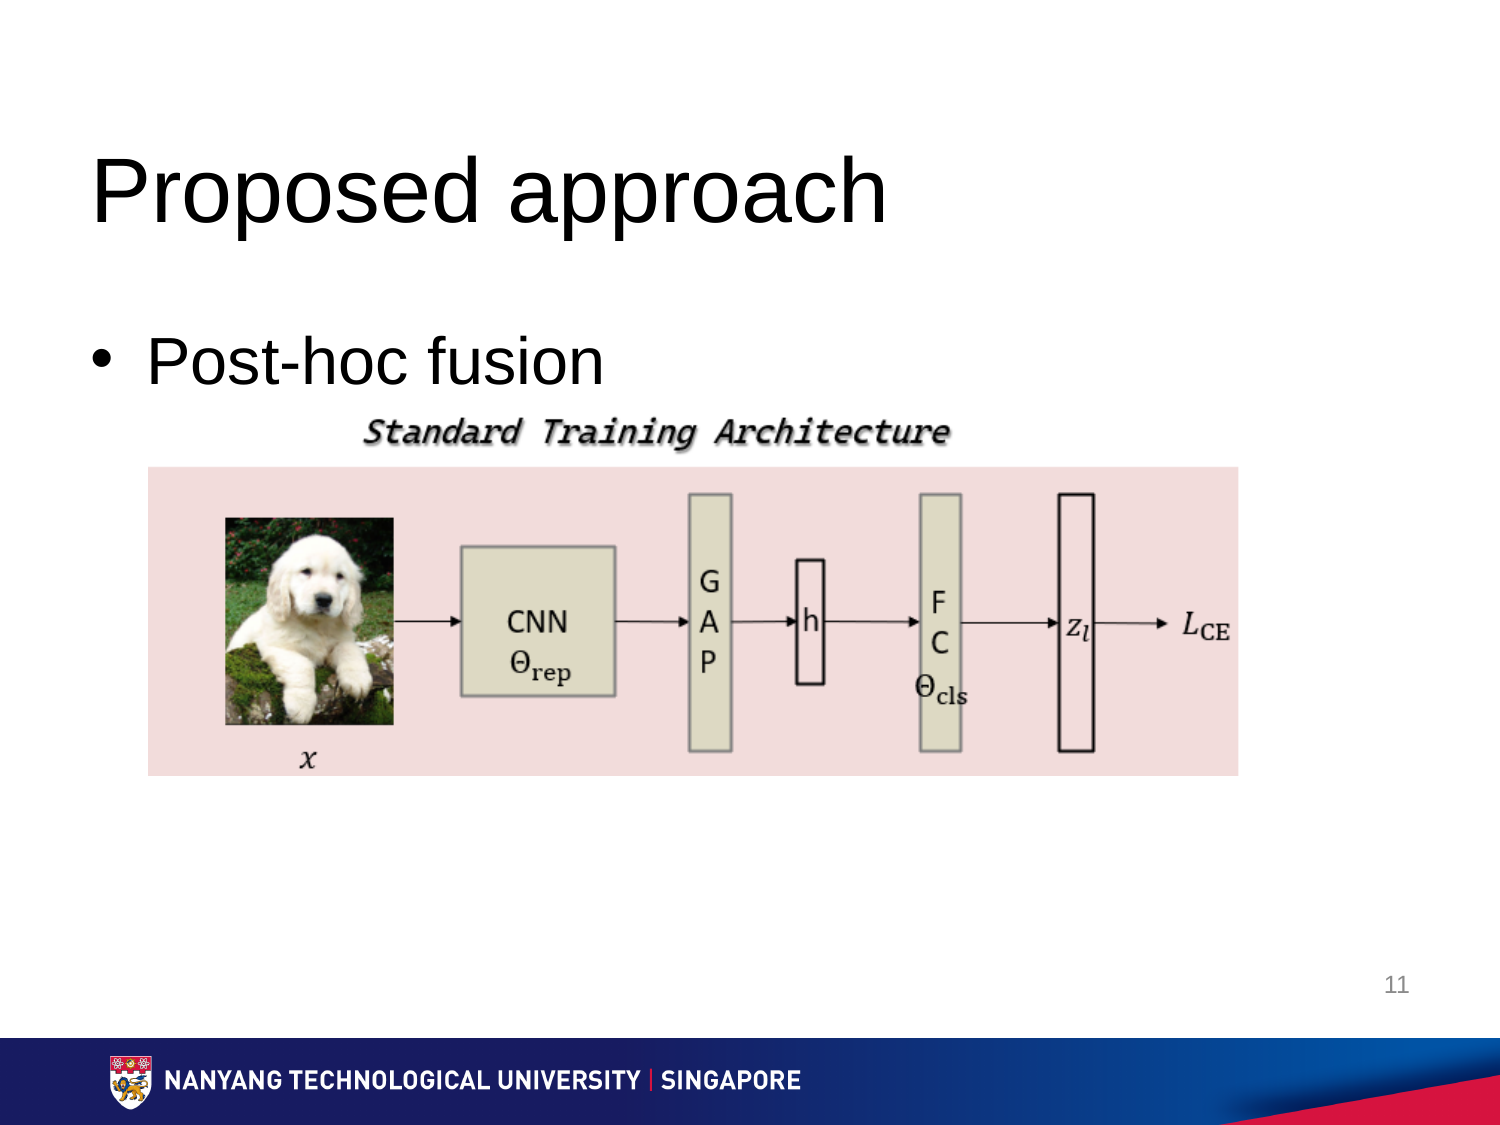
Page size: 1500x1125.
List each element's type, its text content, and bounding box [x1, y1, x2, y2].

list Post-hoc fusion [75, 309, 1425, 946]
picture [0, 1038, 1500, 1125]
picture [147, 405, 1239, 777]
title Proposed approach [75, 92, 1425, 280]
slide_number 11 [1074, 953, 1425, 1014]
